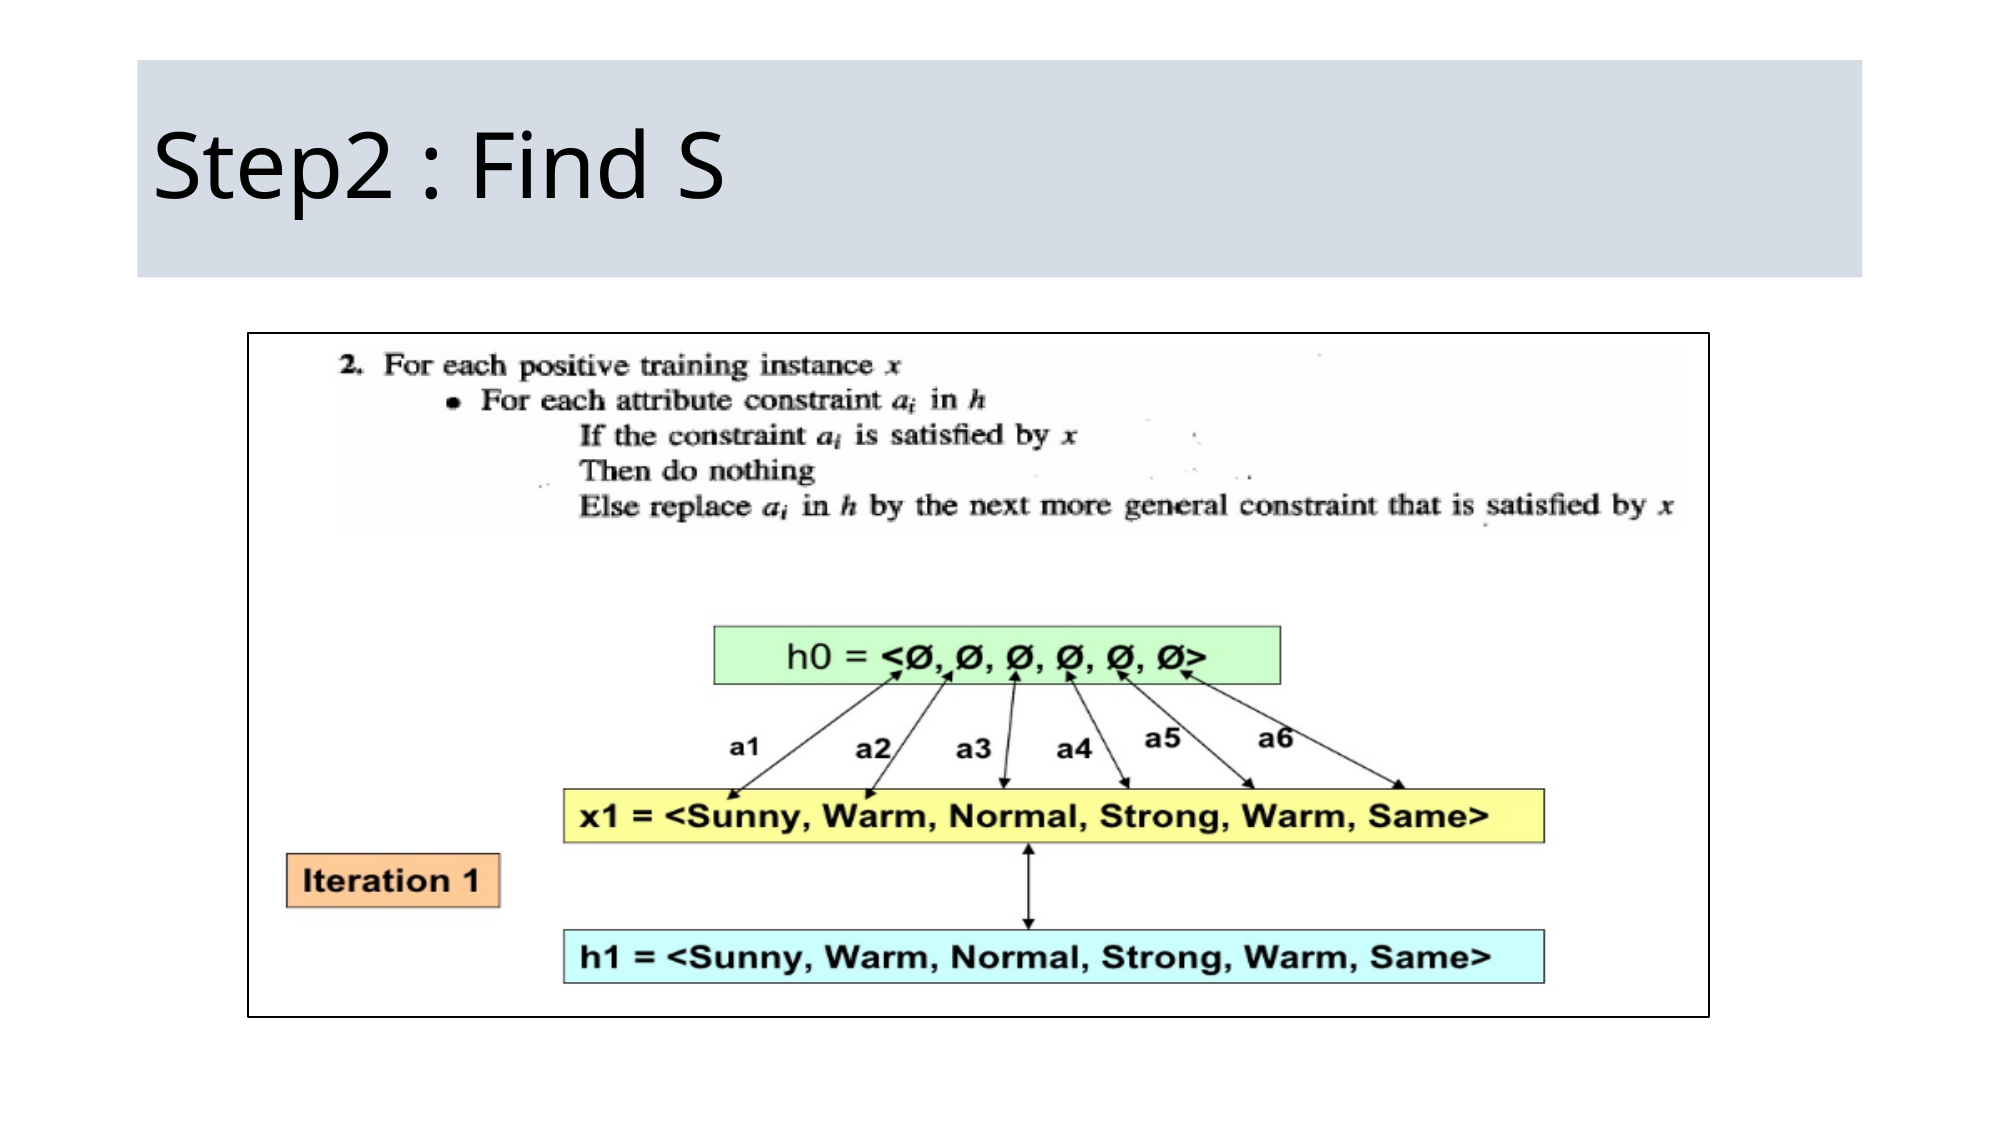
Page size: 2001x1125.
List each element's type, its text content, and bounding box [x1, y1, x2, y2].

picture [248, 333, 1709, 1017]
title Step2 : Find S [137, 59, 1863, 278]
